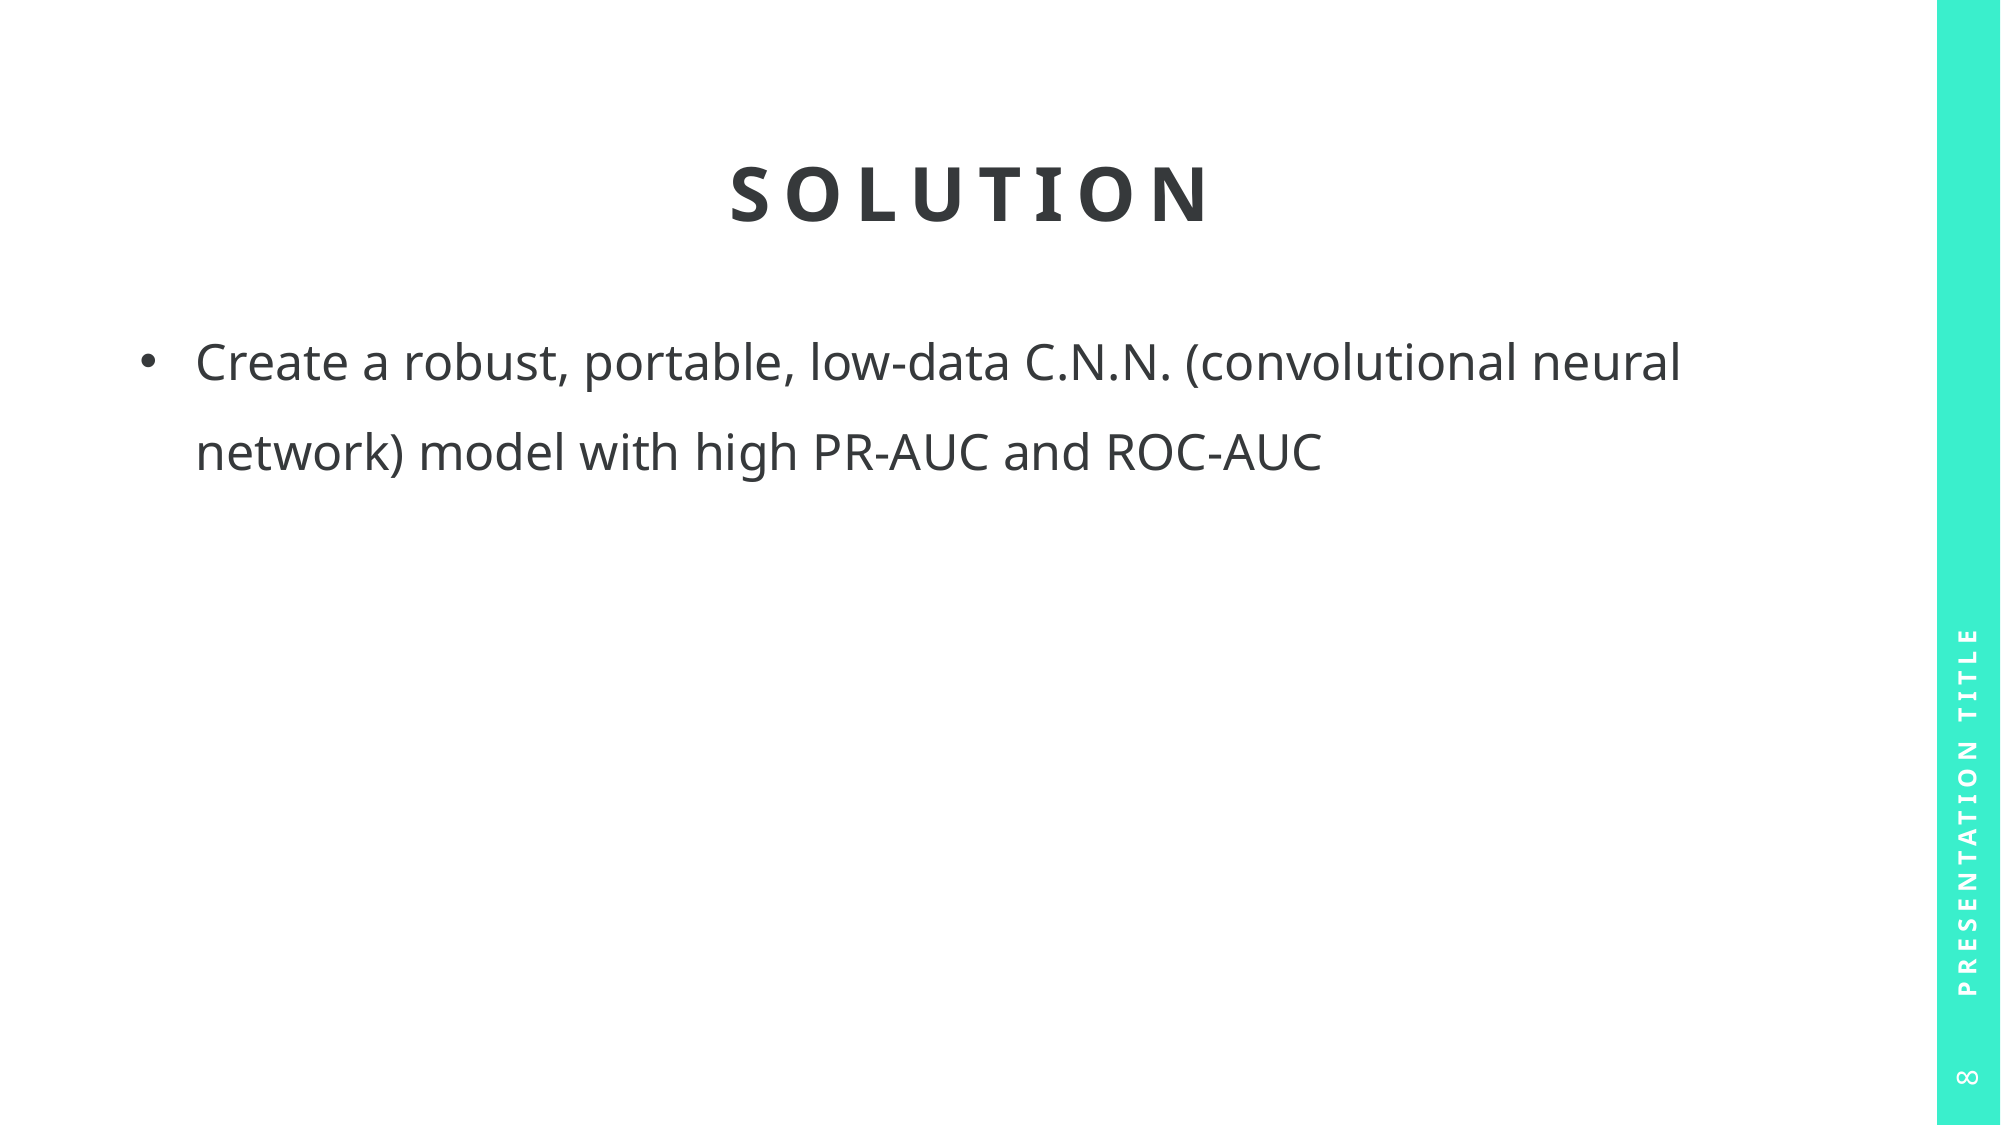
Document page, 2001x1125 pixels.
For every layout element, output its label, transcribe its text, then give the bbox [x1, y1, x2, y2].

title SOLUTION [139, 143, 1800, 251]
slide_number 8 [1937, 1032, 2000, 1125]
footer Presentation Title [1937, 0, 2000, 1032]
list Create a robust, portable, low-data C.N.N. (convolutional neural network) model with high PR-AUC and ROC-AUC [139, 299, 1801, 1014]
